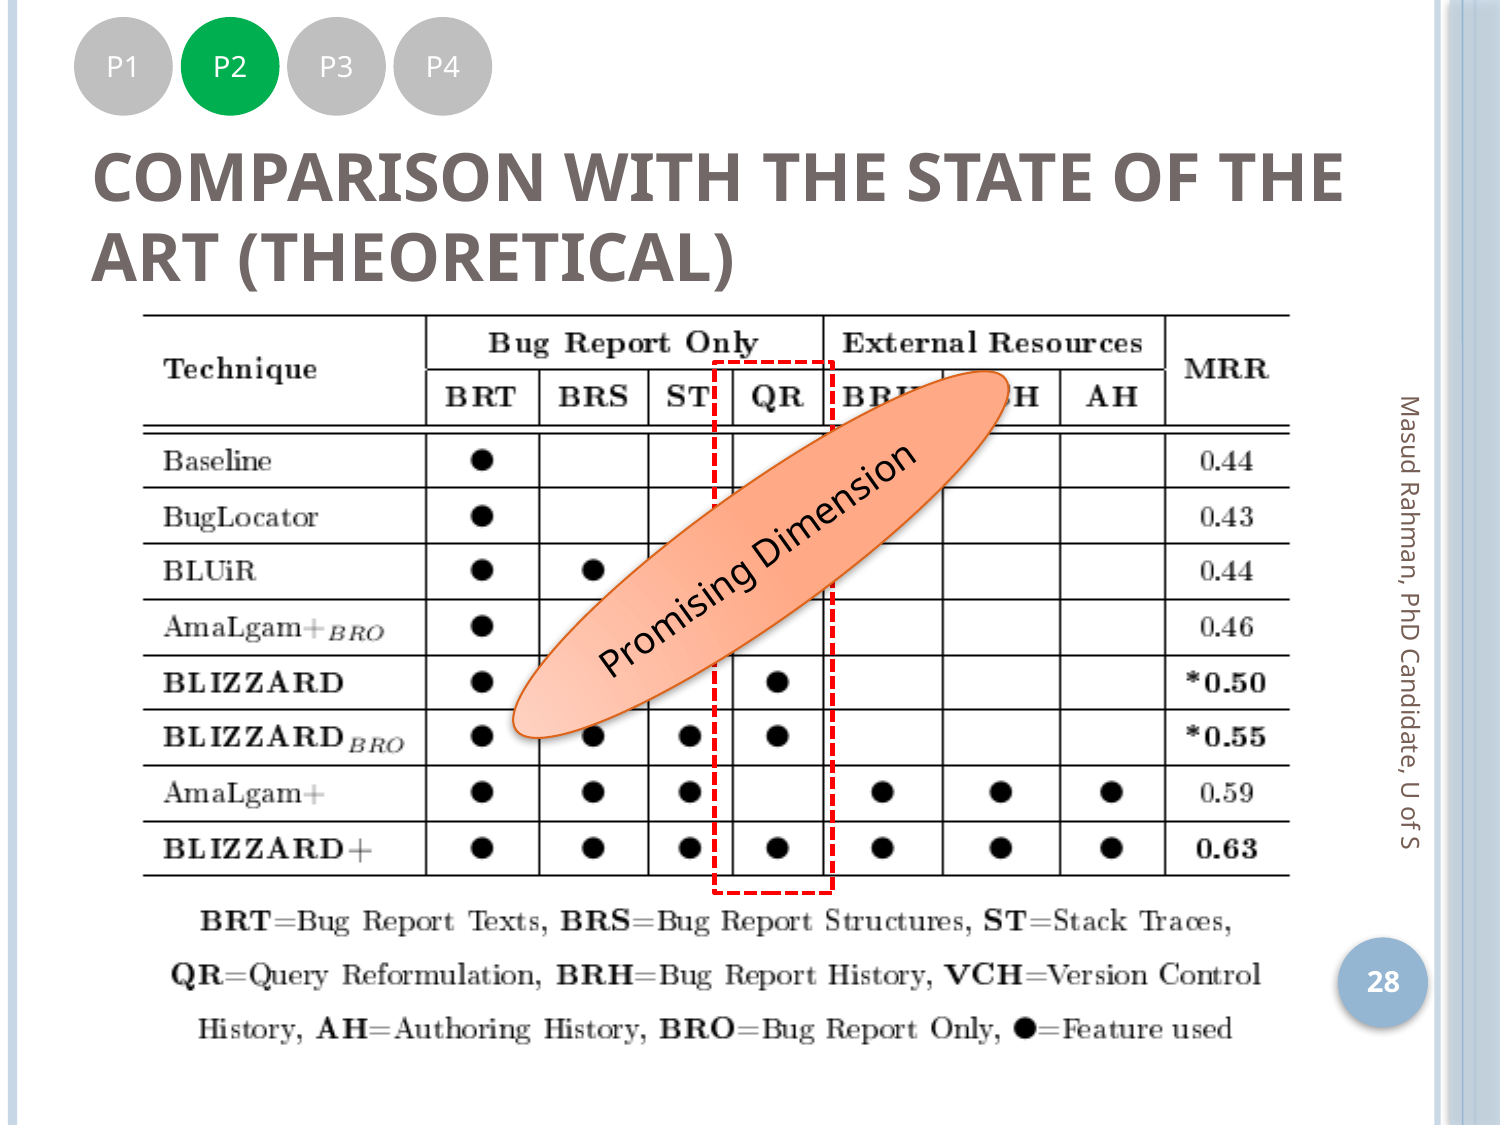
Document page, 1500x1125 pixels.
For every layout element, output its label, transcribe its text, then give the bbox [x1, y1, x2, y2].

text_box P1 [74, 16, 173, 116]
text_box P2 [180, 16, 280, 116]
text_box P3 [287, 16, 386, 116]
title Comparison with the State of the Art (Theoretical) [76, 115, 1473, 303]
text_box P4 [393, 16, 493, 116]
footer Masud Rahman, PhD Candidate, U of S [1379, 380, 1440, 906]
picture [123, 291, 1318, 1071]
slide_number 28 [1333, 940, 1434, 1027]
